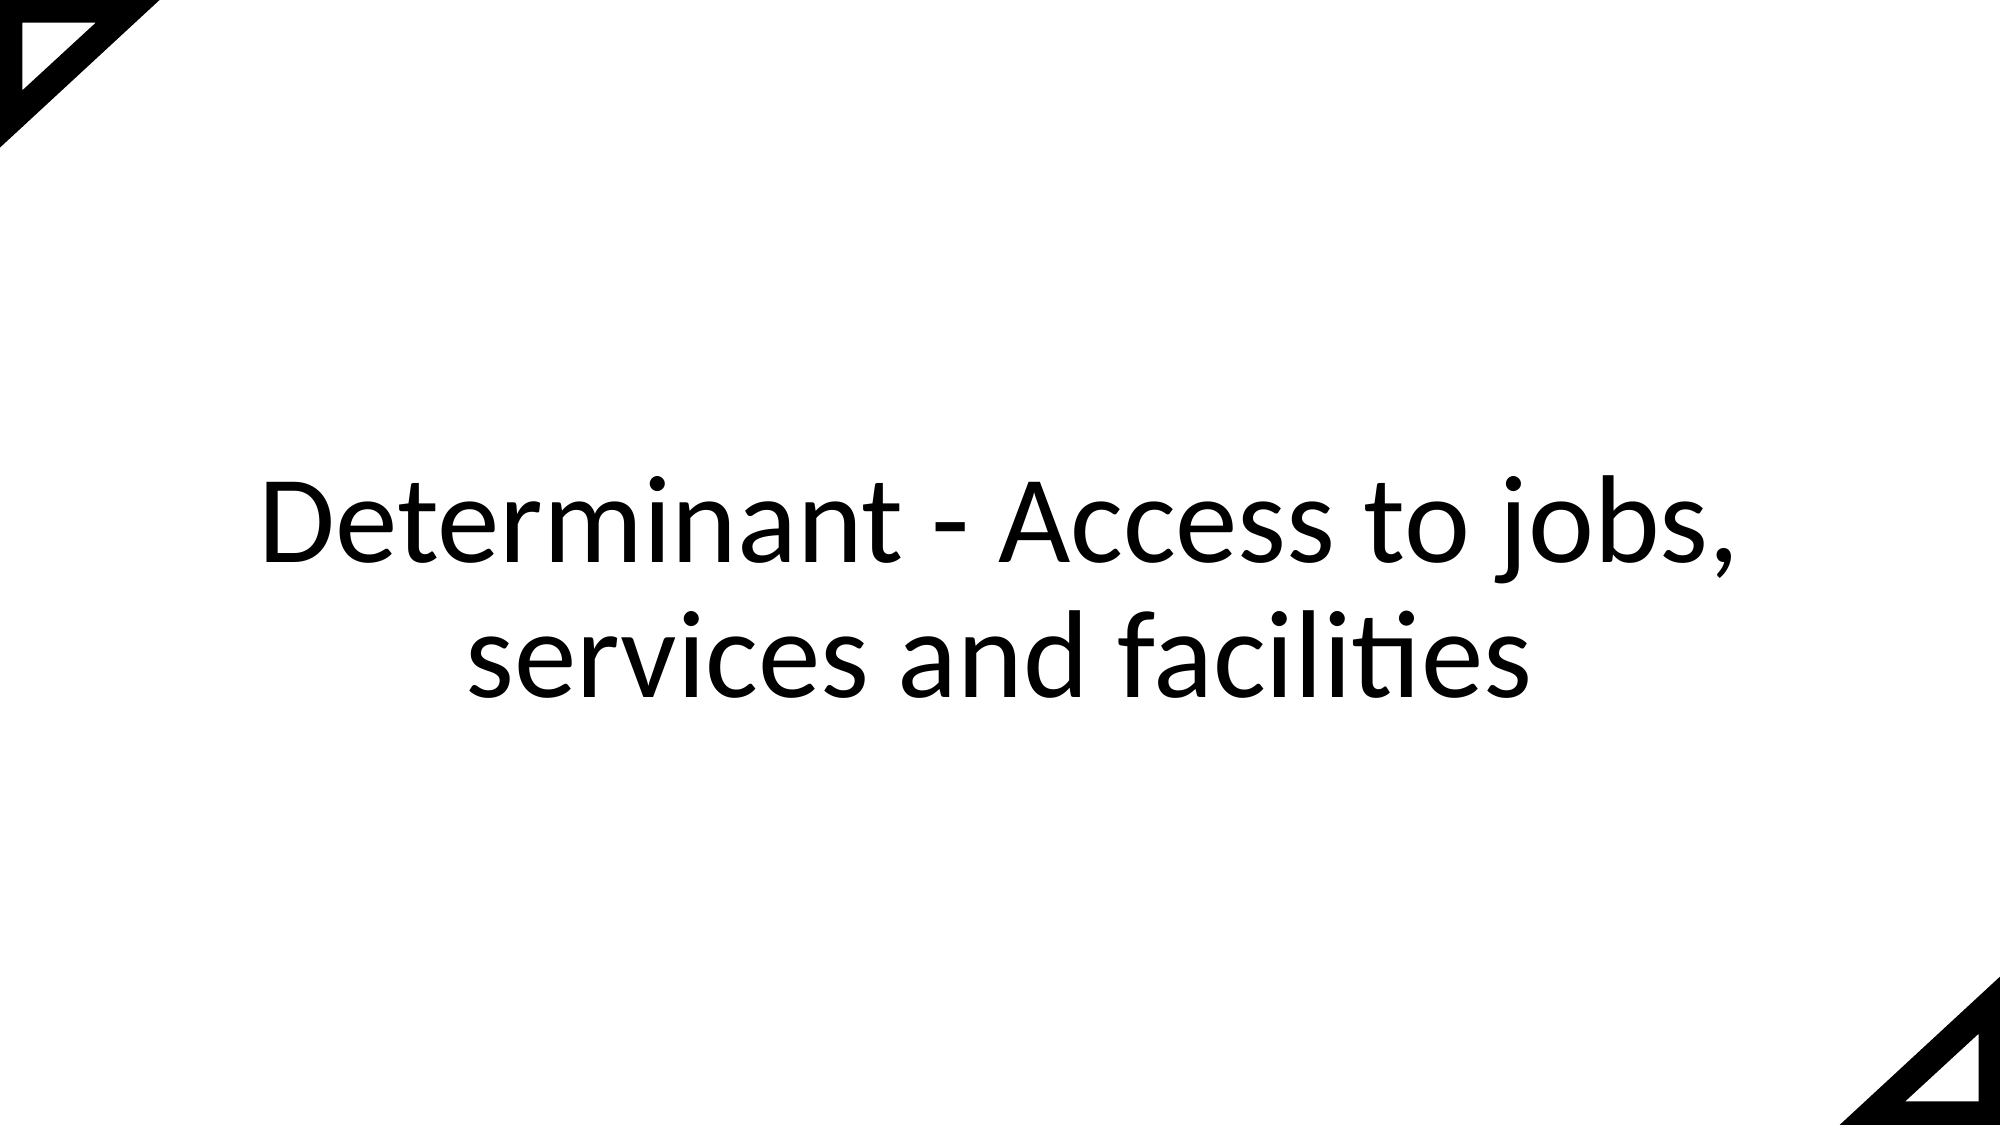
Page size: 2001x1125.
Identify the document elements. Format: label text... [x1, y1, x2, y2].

text_box [1902, 1031, 1980, 1103]
title Determinant - Access to jobs, services and facilities [137, 355, 1863, 824]
text_box [21, 21, 99, 93]
text_box [1841, 978, 2000, 1125]
text_box [0, 0, 159, 147]
